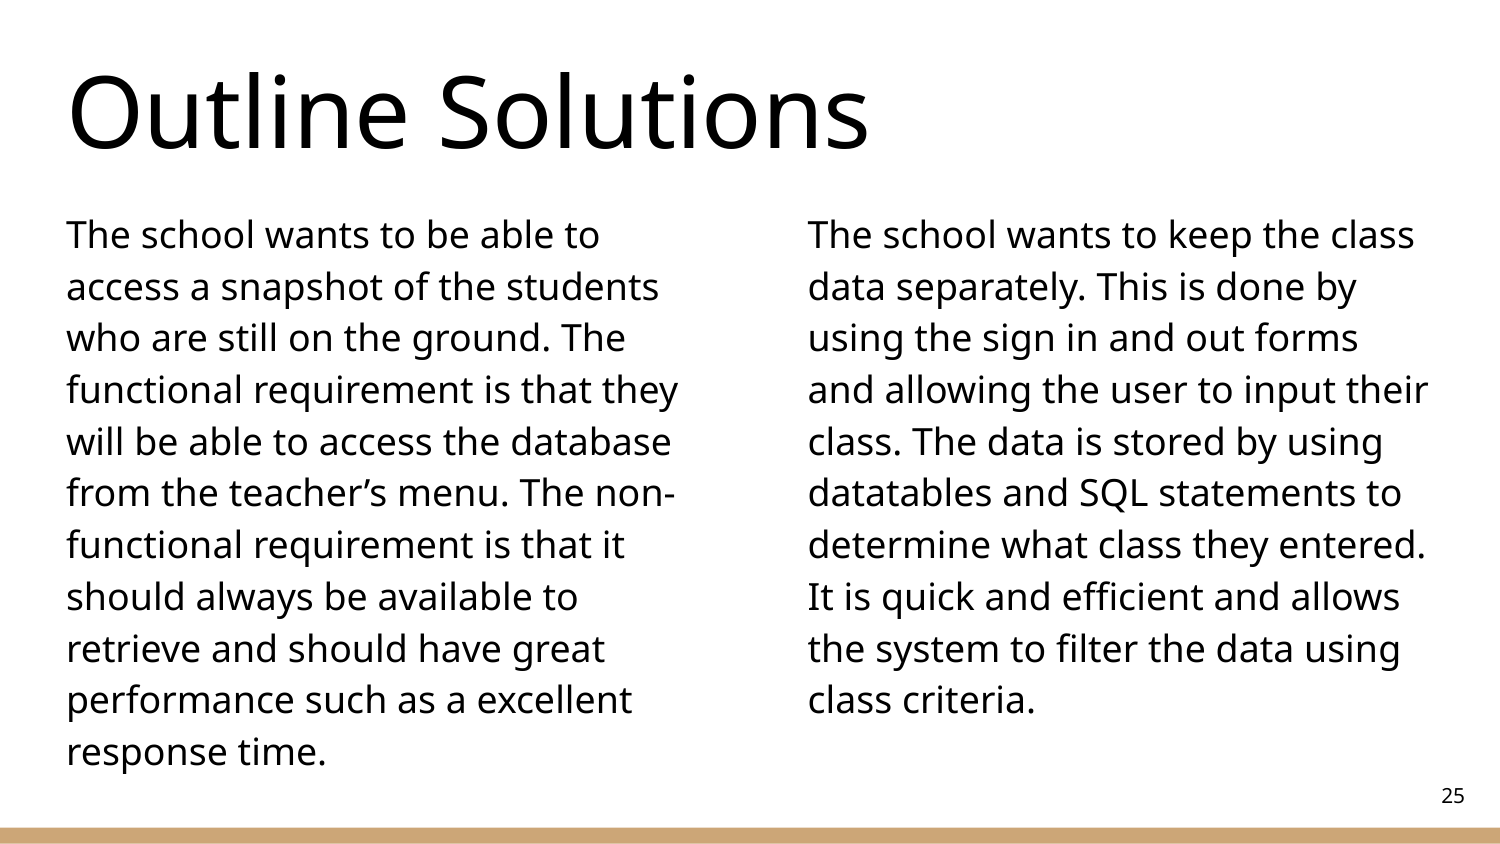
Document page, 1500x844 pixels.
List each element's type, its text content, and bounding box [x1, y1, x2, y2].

title Outline Solutions [51, 39, 1449, 177]
list The school wants to be able to access a snapshot of the students who are still on the ground. The functional requirement is that they will be able to access the database from the teacher’s menu. The non-functional requirement is that it should always be available to retrieve and should have great performance such as a excellent response time. [51, 189, 708, 740]
slide_number ‹#› [1389, 764, 1480, 830]
list The school wants to keep the class data separately. This is done by using the sign in and out forms and allowing the user to input their class. The data is stored by using datatables and SQL statements to determine what class they entered. It is quick and efficient and allows the system to filter the data using class criteria. [792, 189, 1449, 740]
